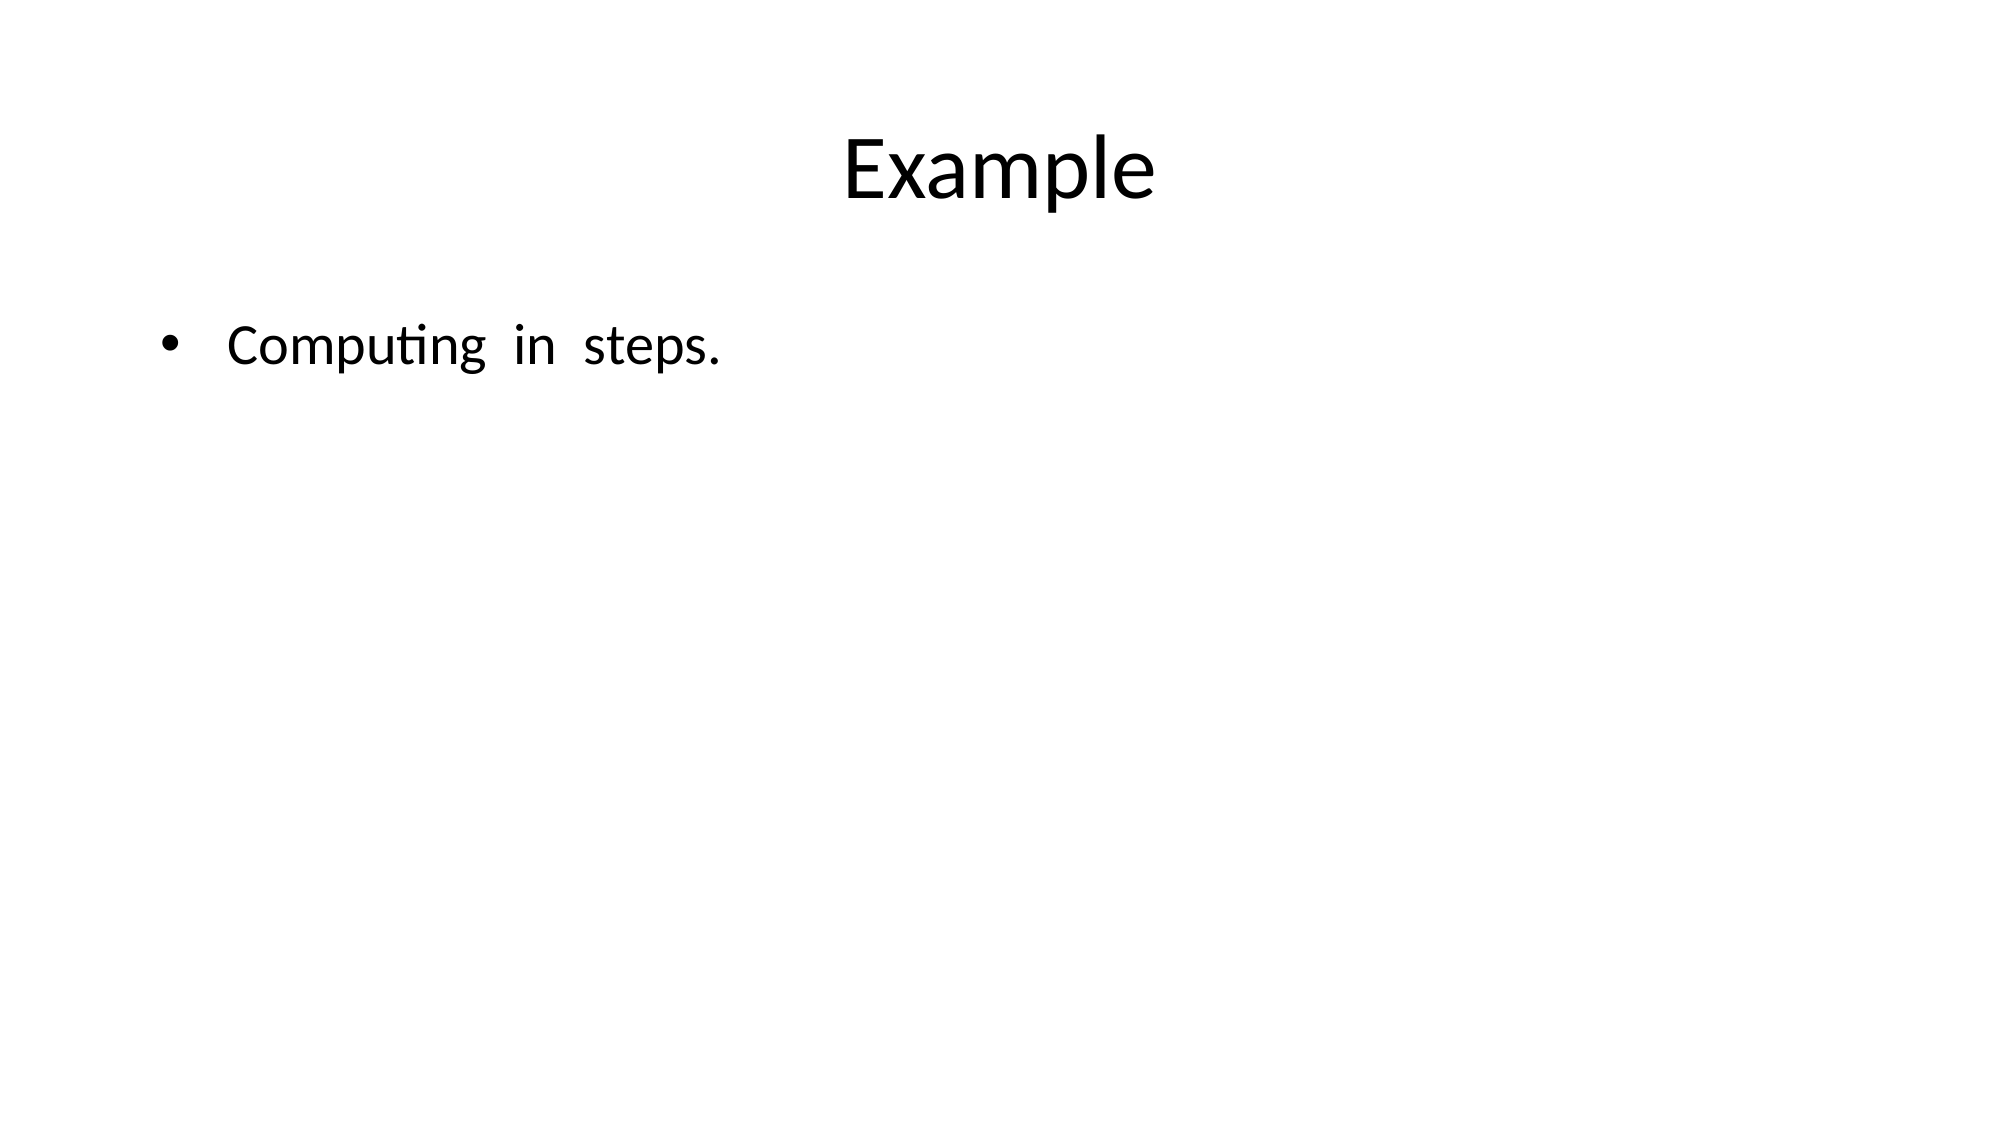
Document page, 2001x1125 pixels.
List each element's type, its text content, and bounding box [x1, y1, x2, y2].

title Example [137, 59, 1863, 278]
